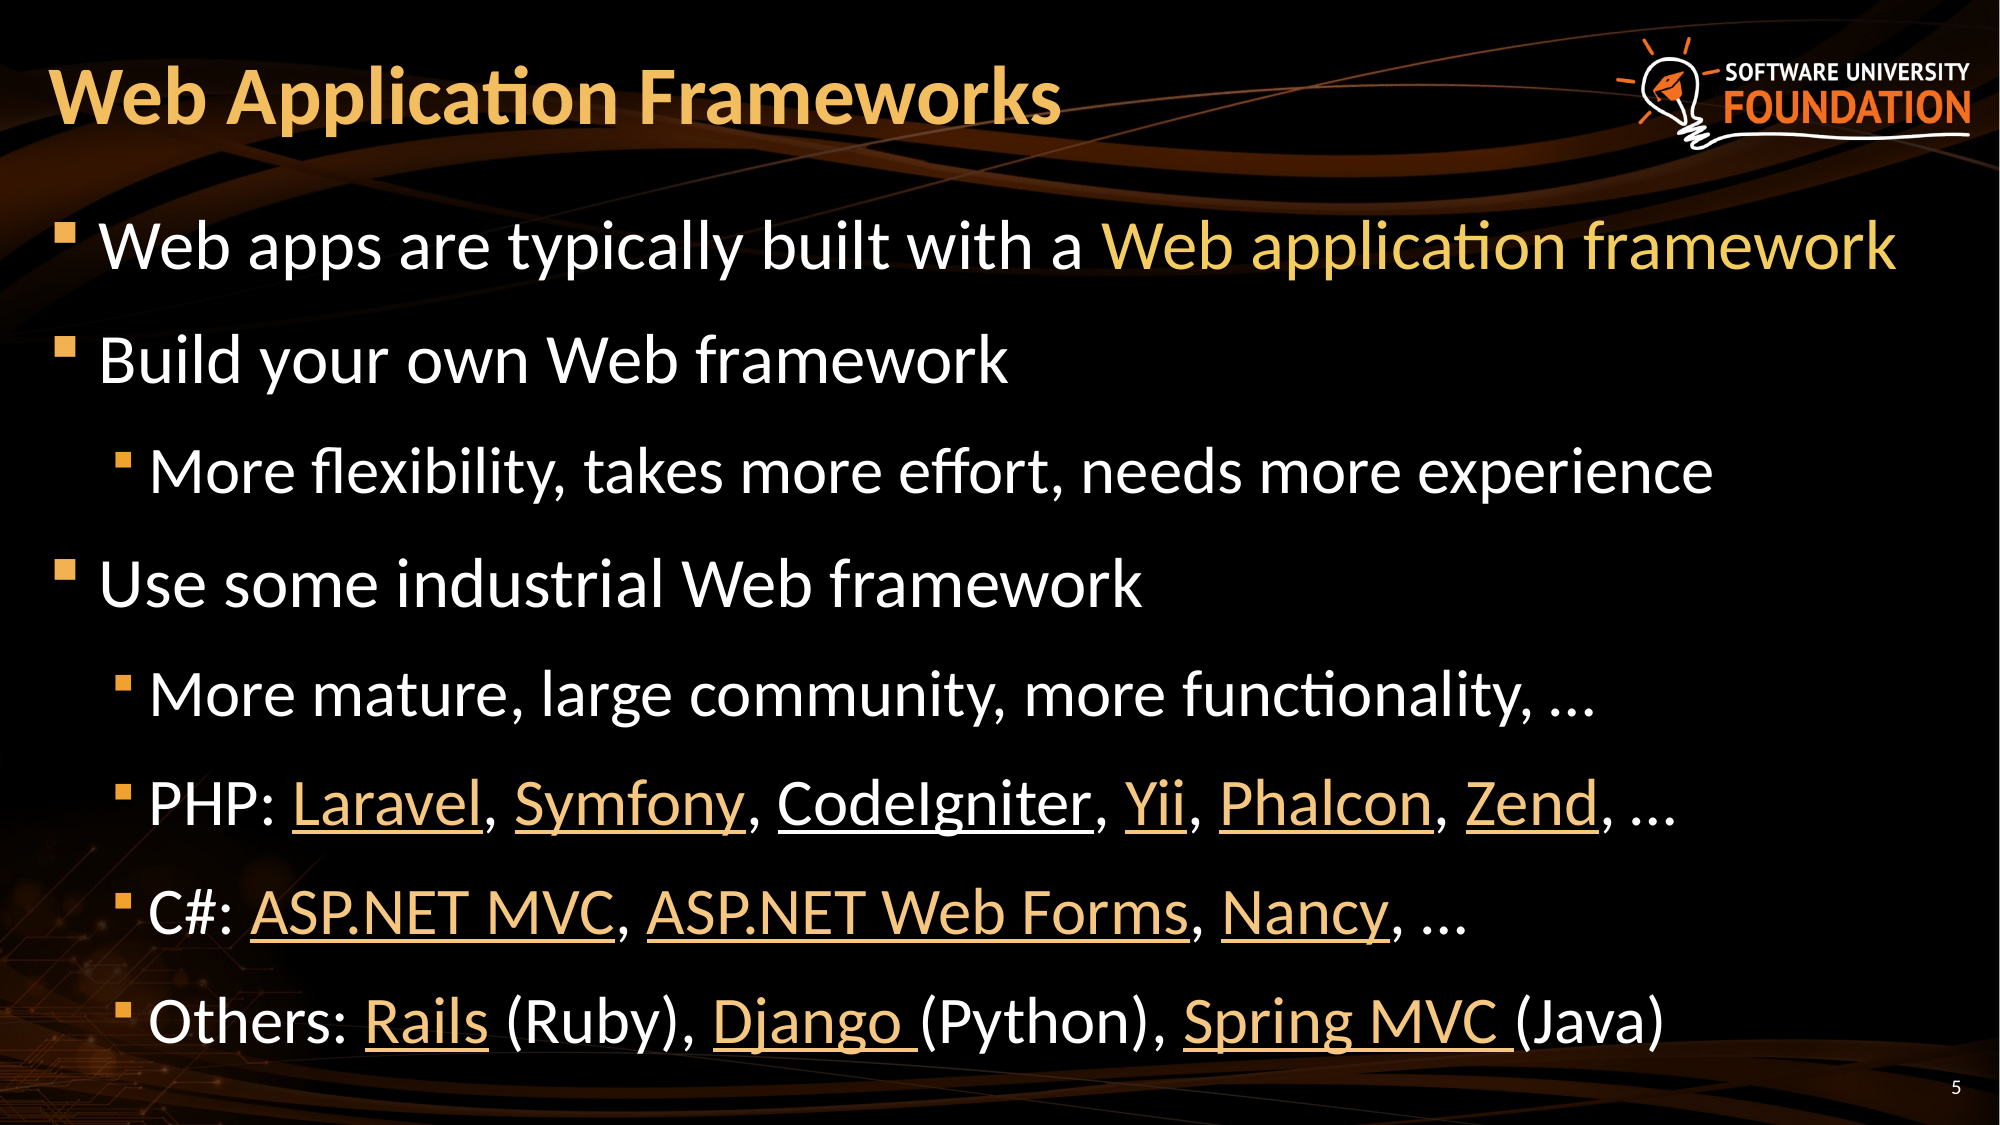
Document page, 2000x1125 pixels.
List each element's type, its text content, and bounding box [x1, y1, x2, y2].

picture [0, 0, 2000, 1125]
title Web Application Frameworks [30, 6, 1602, 189]
list Web apps are typically built with a Web application framework Build your own Web framework More flexibility, takes more effort, needs more experience Use some industrial Web framework More mature, large community, more functionality, … PHP: Laravel, Symfony, CodeIgniter, Yii, Phalcon, Zend, … C#: ASP.NET MVC, ASP.NET Web Forms, Nancy, … Others: Rails (Ruby), Django (Python), Spring MVC (Java) [31, 188, 1968, 1103]
